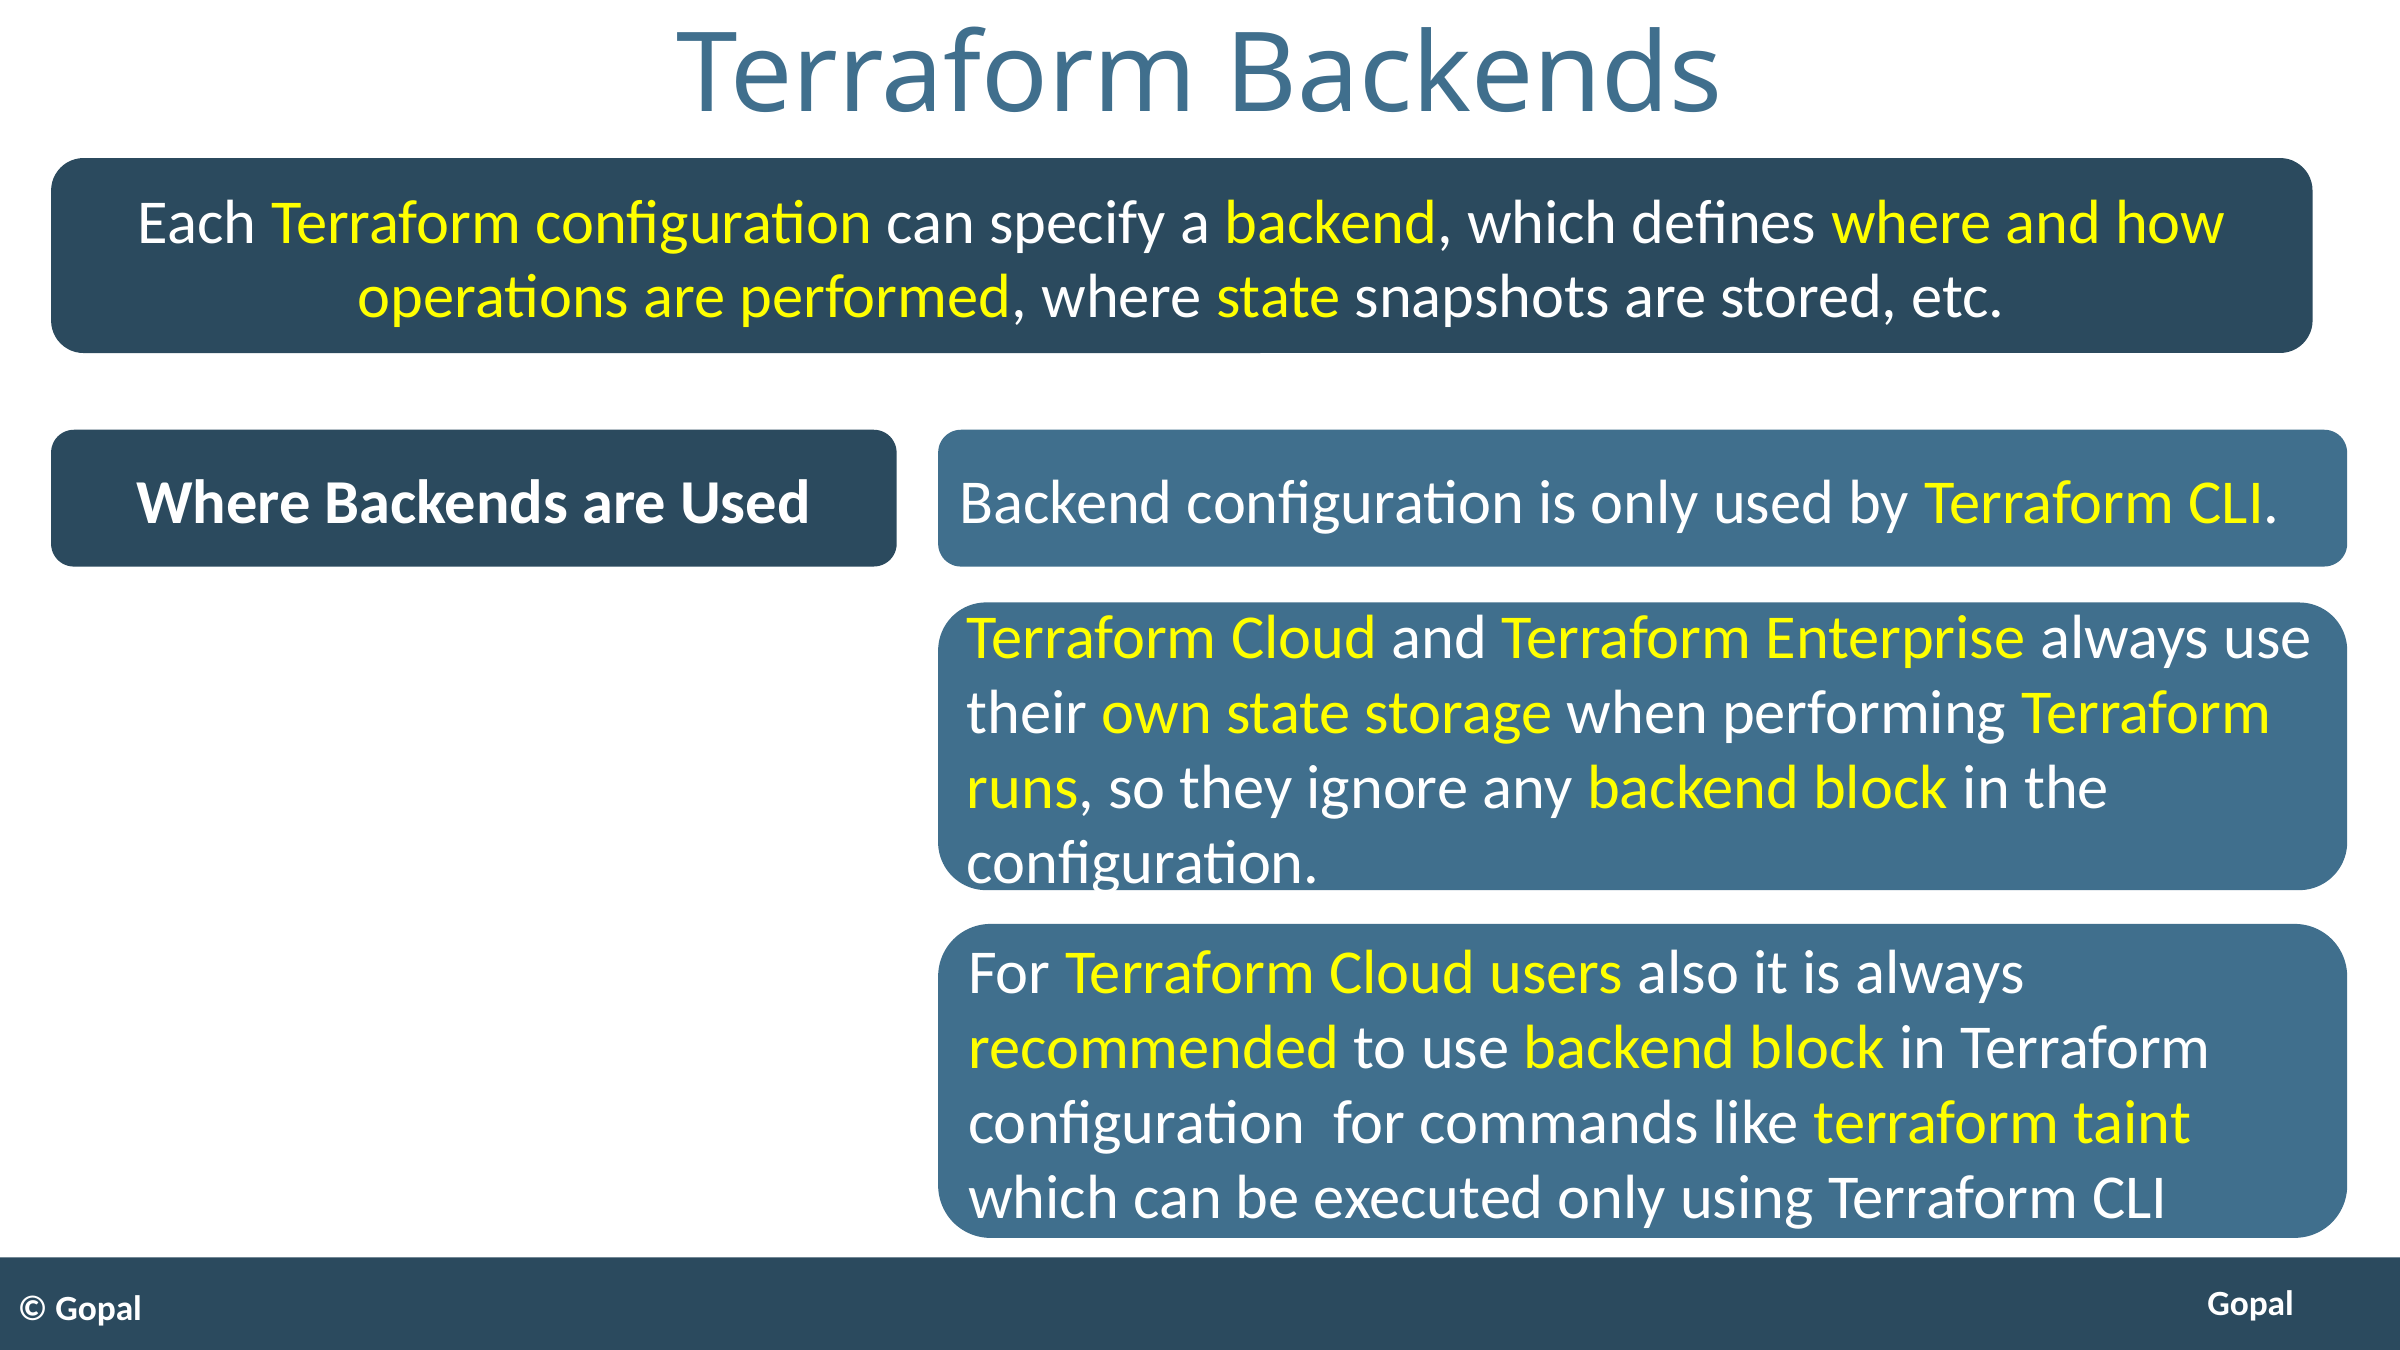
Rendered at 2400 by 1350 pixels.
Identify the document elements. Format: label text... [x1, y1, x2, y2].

text_box For Terraform Cloud users also it is always recommended to use backend block in Terraform configuration for commands like terraform taint which can be executed only using Terraform CLI [936, 921, 2350, 1241]
footer © Gopal [0, 1269, 810, 1342]
text_box Each Terraform configuration can specify a backend, which defines where and how operations are performed, where state snapshots are stored, etc. [48, 155, 2315, 356]
text_box Where Backends are Used [48, 427, 899, 569]
text_box Backend configuration is only used by Terraform CLI. [936, 427, 2350, 569]
text_box Terraform Cloud and Terraform Enterprise always use their own state storage when performing Terraform runs, so they ignore any backend block in the configuration. [935, 600, 2350, 893]
title Terraform Backends [165, 0, 2235, 155]
